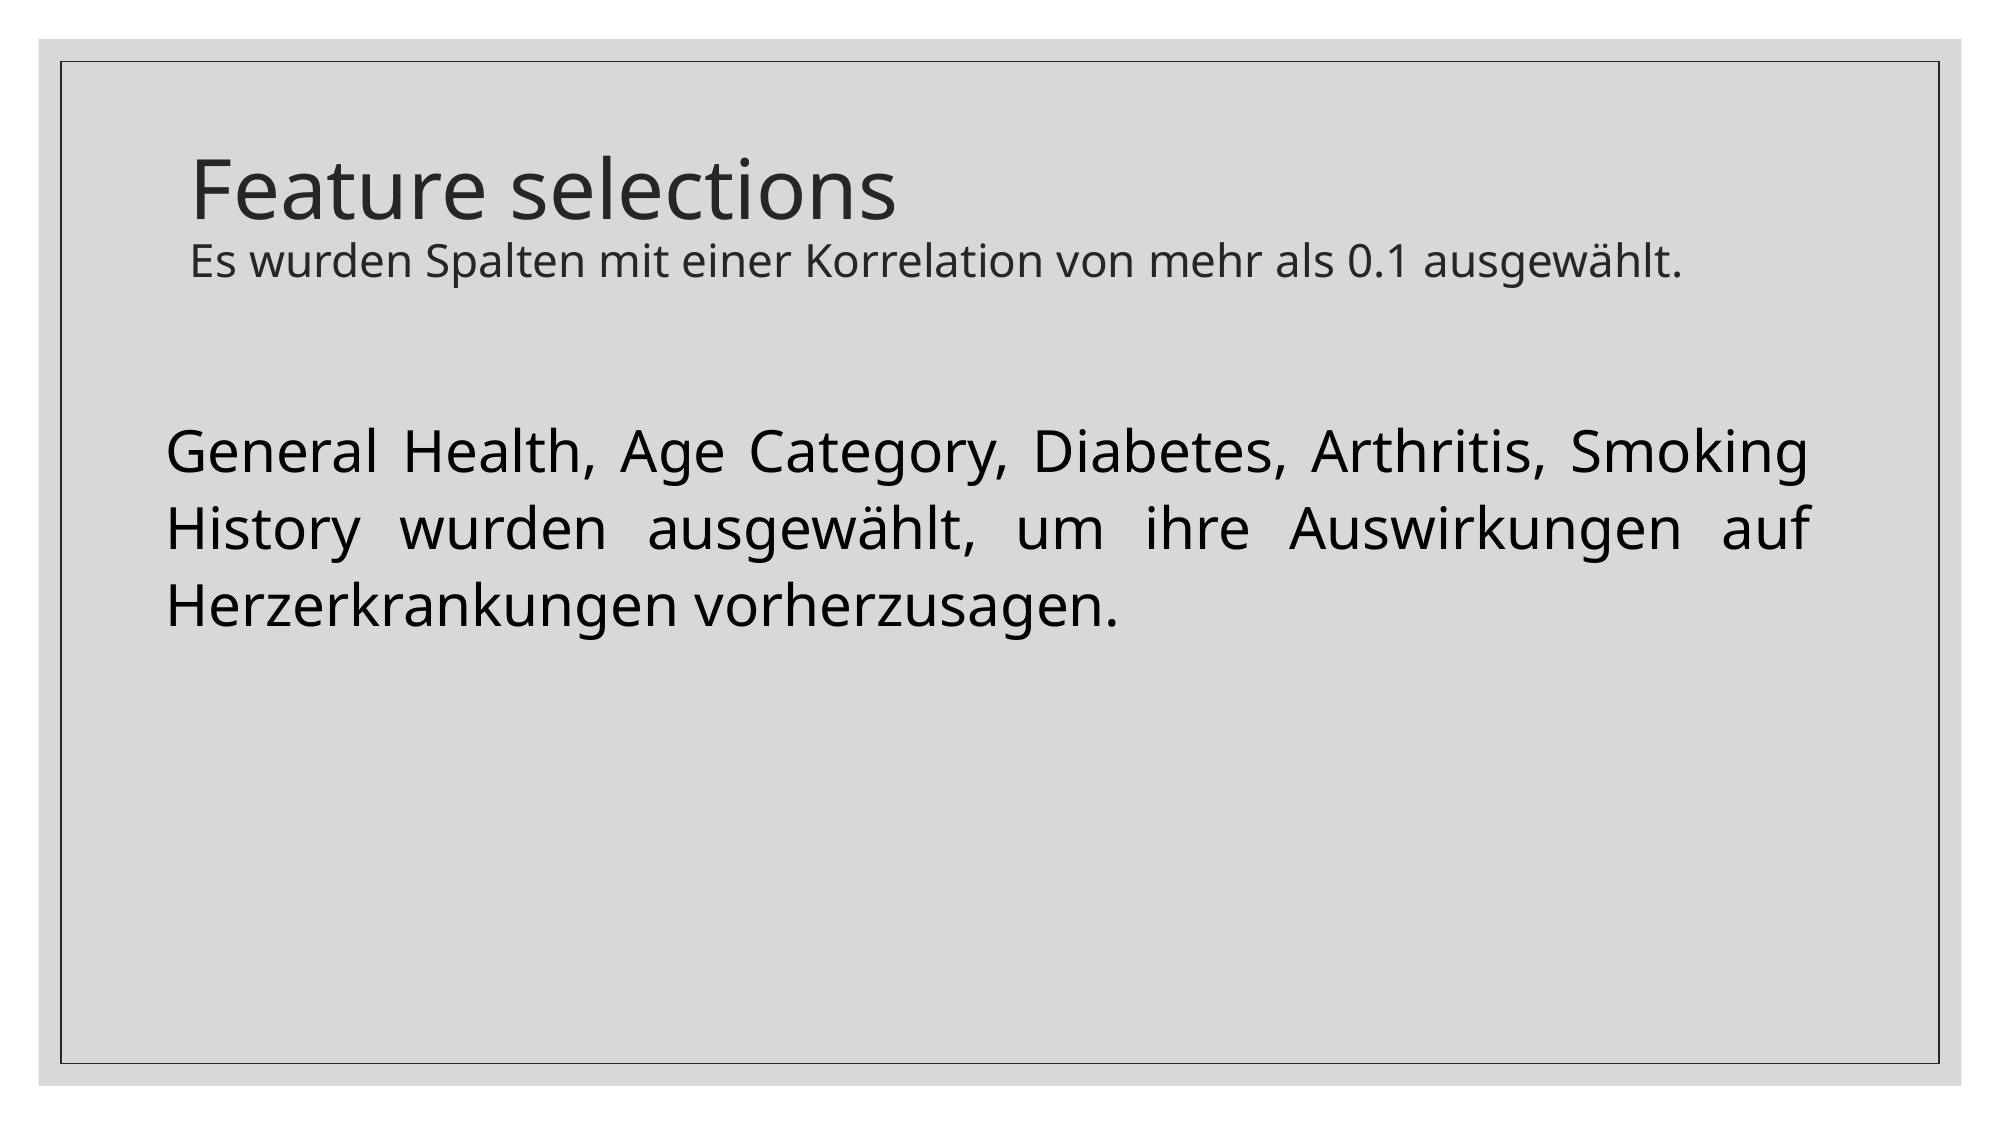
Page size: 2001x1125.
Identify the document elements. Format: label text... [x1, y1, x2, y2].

title Feature selections Es wurden Spalten mit einer Korrelation von mehr als 0.1 ausgewählt. [174, 105, 1825, 331]
list General Health, Age Category, Diabetes, Arthritis, Smoking History wurden ausgewählt, um ihre Auswirkungen auf Herzerkrankungen vorherzusagen. [150, 399, 1825, 902]
